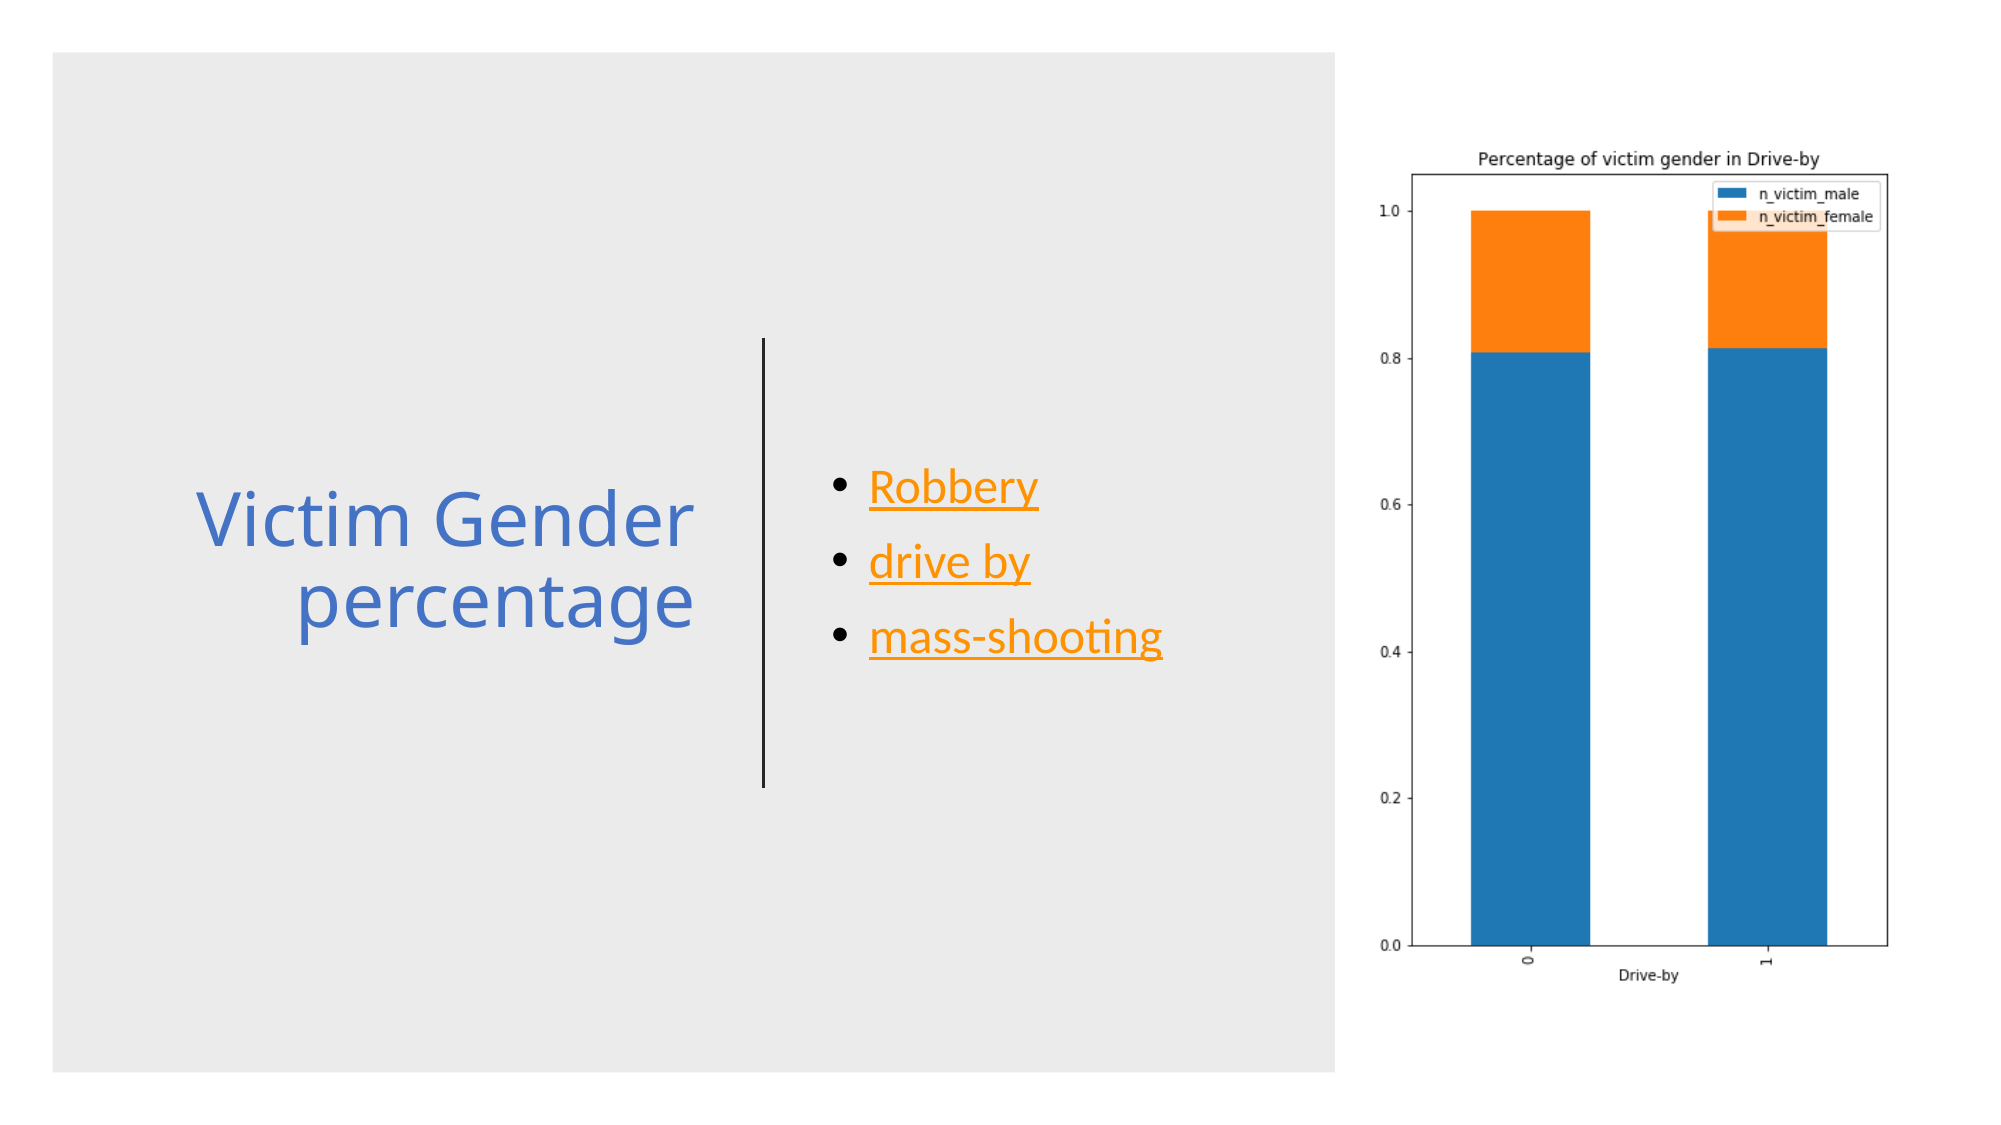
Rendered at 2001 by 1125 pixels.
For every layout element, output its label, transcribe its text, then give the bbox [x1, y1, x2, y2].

picture [1335, 52, 1948, 1073]
text_box Robbery drive by mass-shooting [816, 158, 1206, 967]
text_box [52, 51, 1948, 1073]
title Victim Gender percentage [137, 158, 711, 967]
